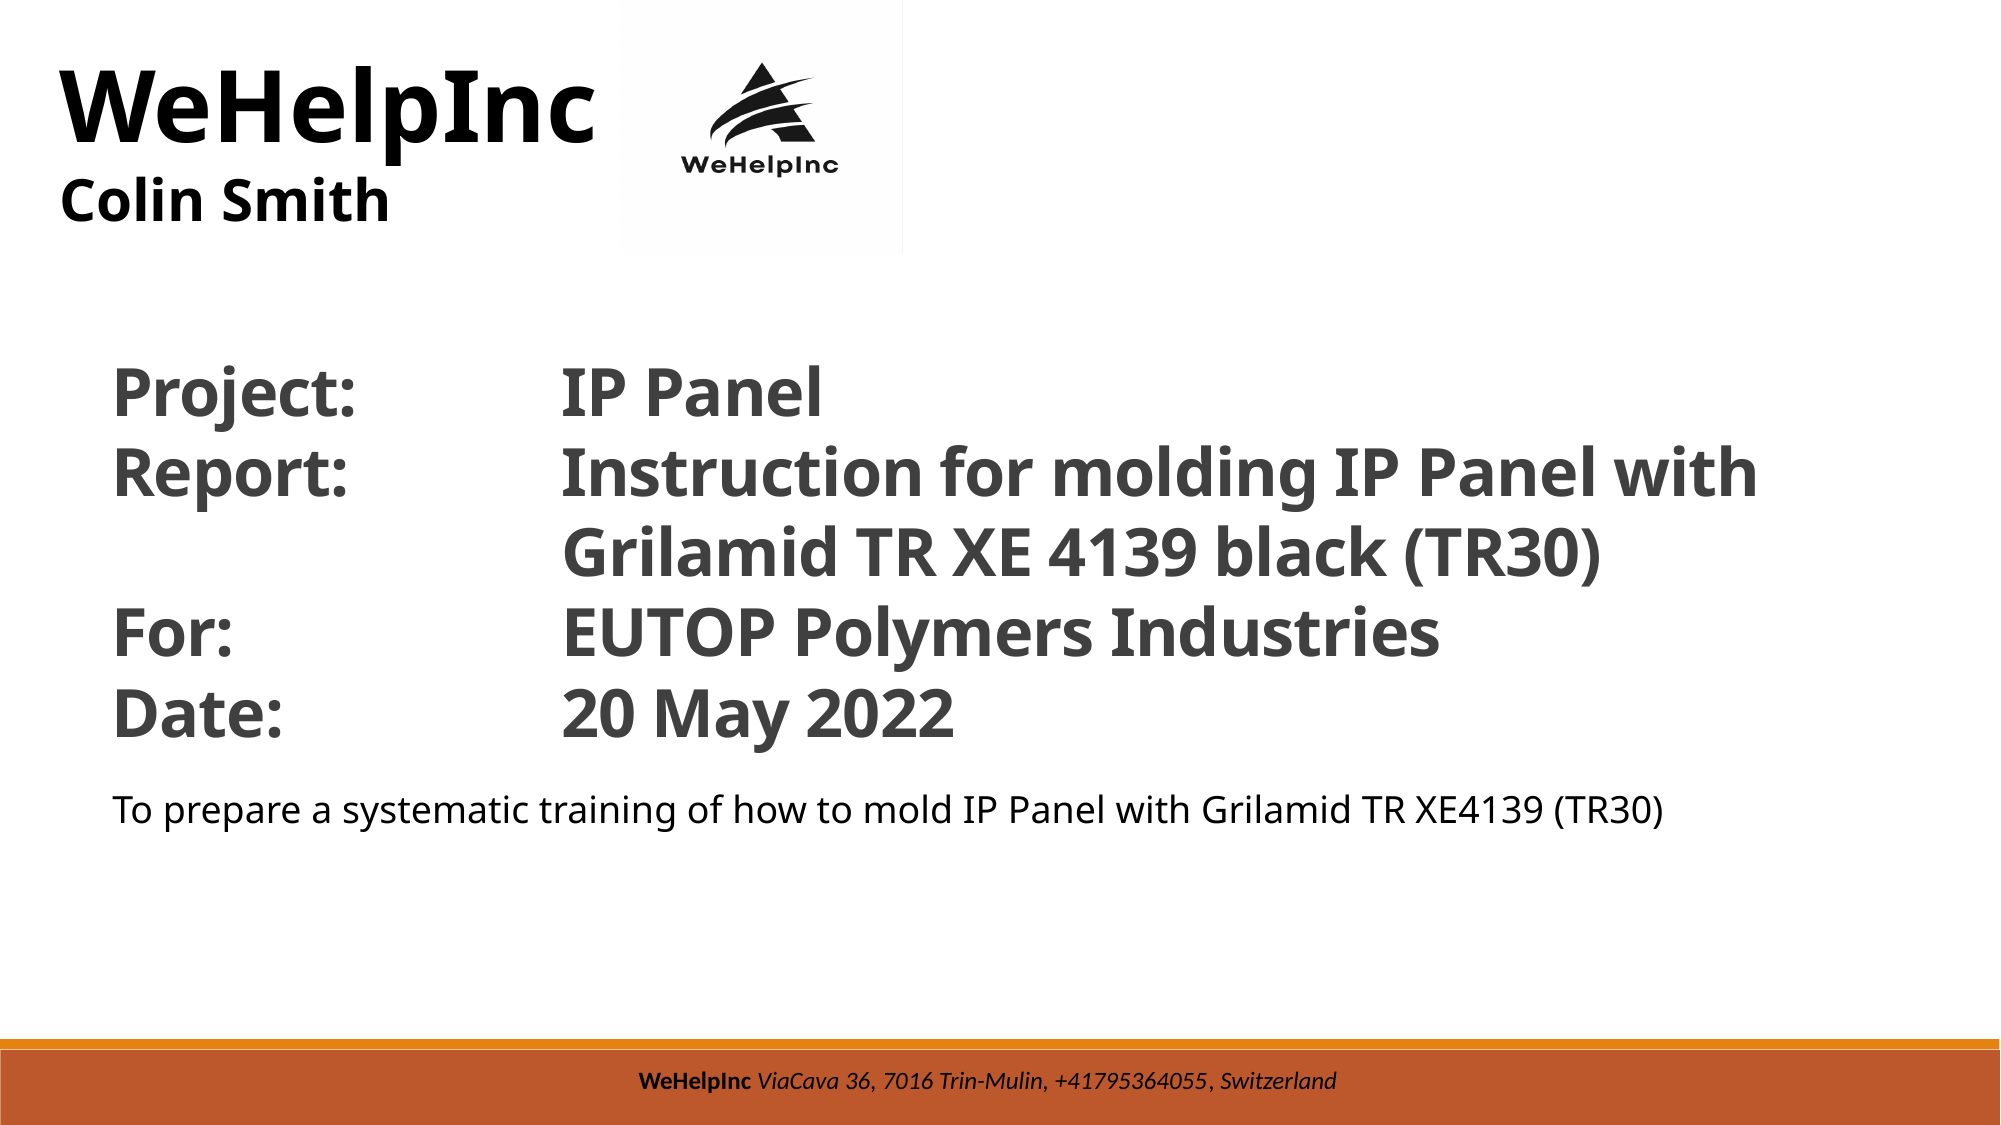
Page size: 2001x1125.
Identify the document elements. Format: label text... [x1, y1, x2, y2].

picture [618, 0, 904, 255]
text_box WeHelpInc Colin Smith [44, 35, 614, 241]
text_box To prepare a systematic training of how to mold IP Panel with Grilamid TR XE4139 (TR30) [97, 778, 1966, 884]
title Project: IP Panel Report: Instruction for molding IP Panel with Grilamid TR XE 4139 black (TR30) For: EUTOP Polymers Industries Date: 20 May 2022 [95, 342, 1937, 913]
